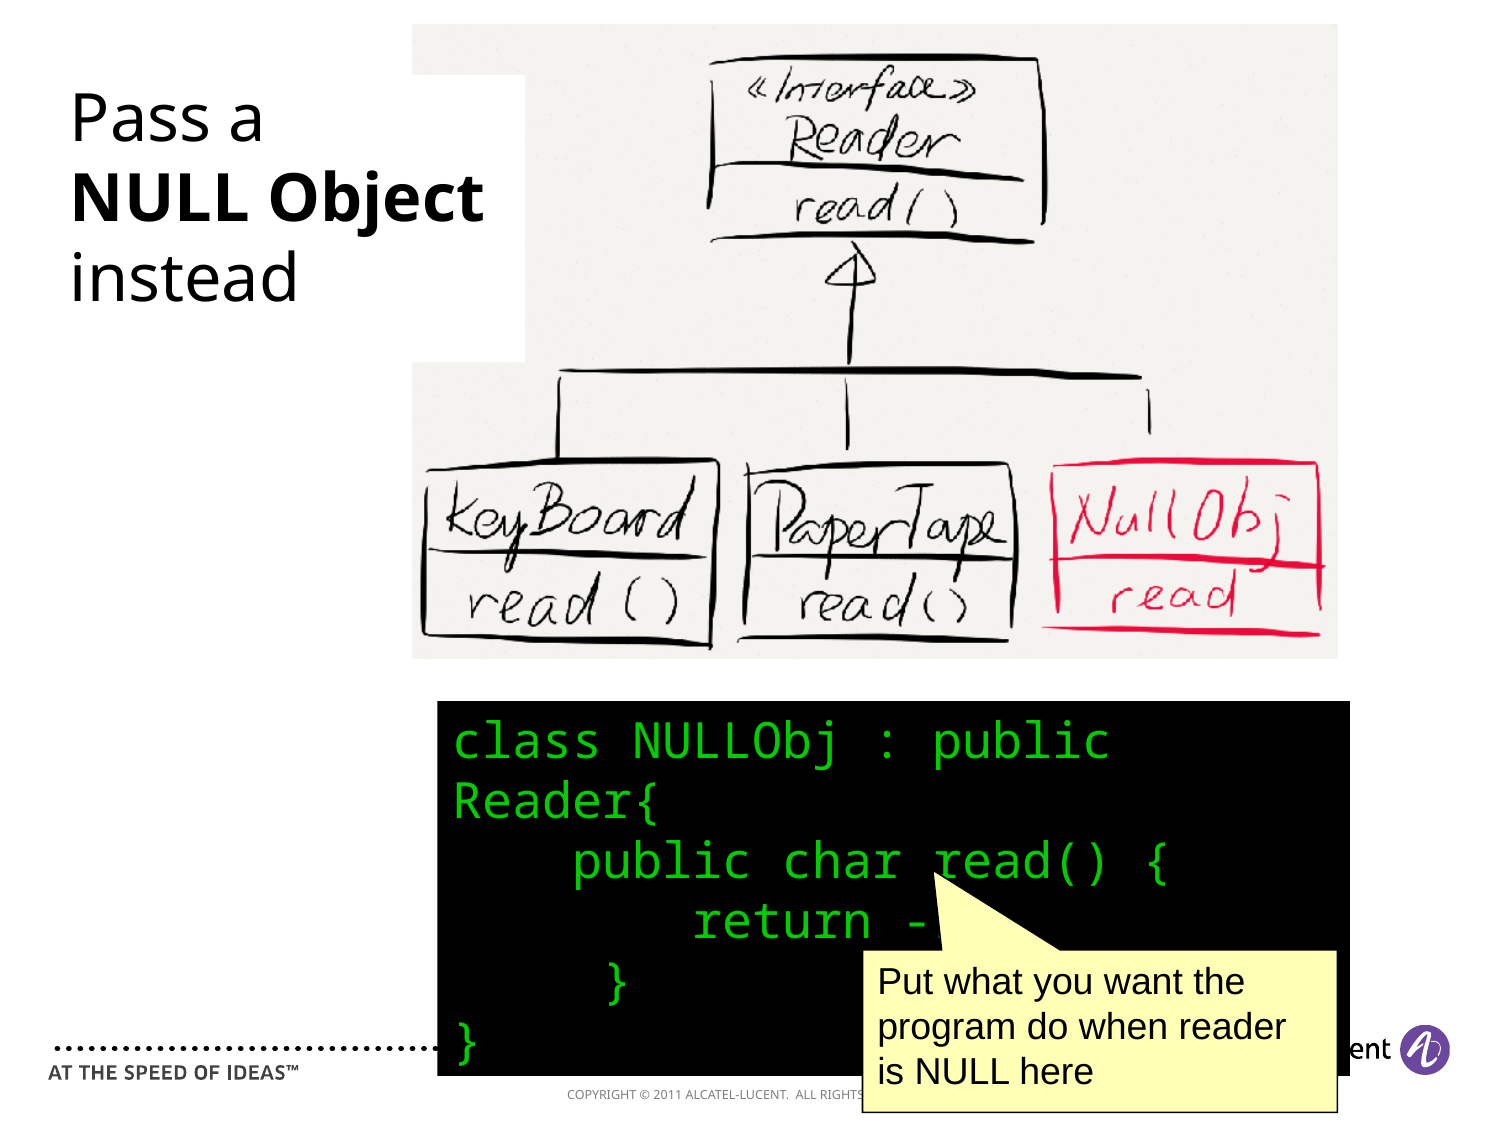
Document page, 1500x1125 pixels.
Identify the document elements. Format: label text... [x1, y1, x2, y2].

text_box class NULLObj : public Reader{ public char read() { return -1; } } [437, 701, 1350, 1076]
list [412, 24, 1338, 659]
text_box Put what you want the program do when reader is NULL here [862, 870, 1338, 1113]
list Pass a NULL Object instead [62, 75, 407, 363]
